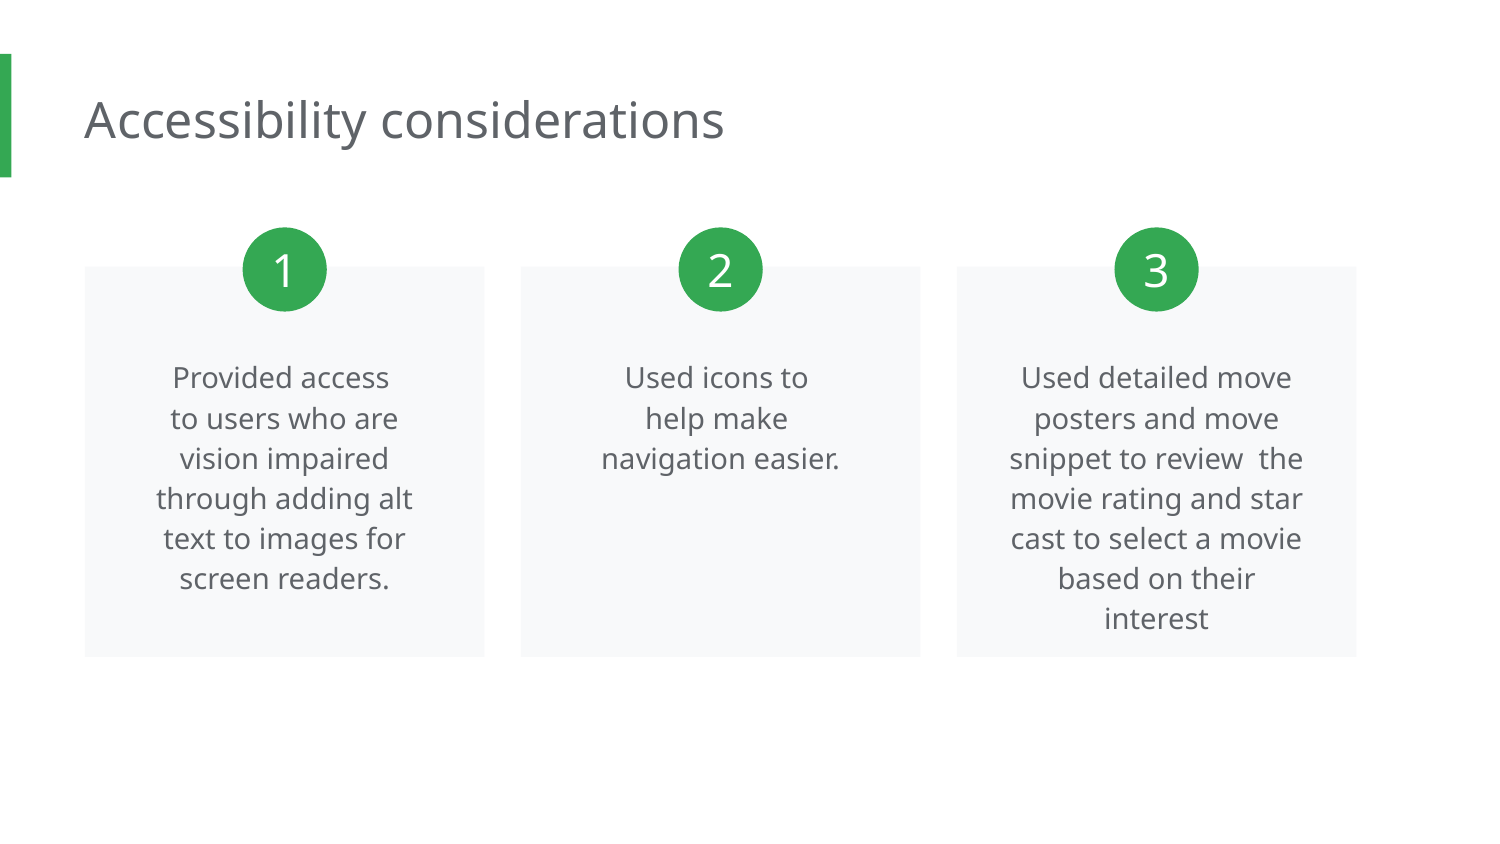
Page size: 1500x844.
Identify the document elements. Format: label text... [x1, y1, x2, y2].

text_box Provided access to users who are vision impaired through adding alt text to images for screen readers. [116, 339, 453, 611]
text_box [956, 266, 1357, 657]
text_box Used detailed move posters and move snippet to review the movie rating and star cast to select a movie based on their interest [988, 339, 1325, 651]
text_box 2 [678, 227, 763, 312]
text_box 3 [1114, 227, 1199, 312]
text_box Accessibility considerations [84, 73, 1234, 164]
text_box [520, 266, 921, 657]
text_box Used icons to help make navigation easier. [552, 339, 889, 490]
text_box 1 [242, 227, 327, 312]
text_box [84, 266, 485, 657]
